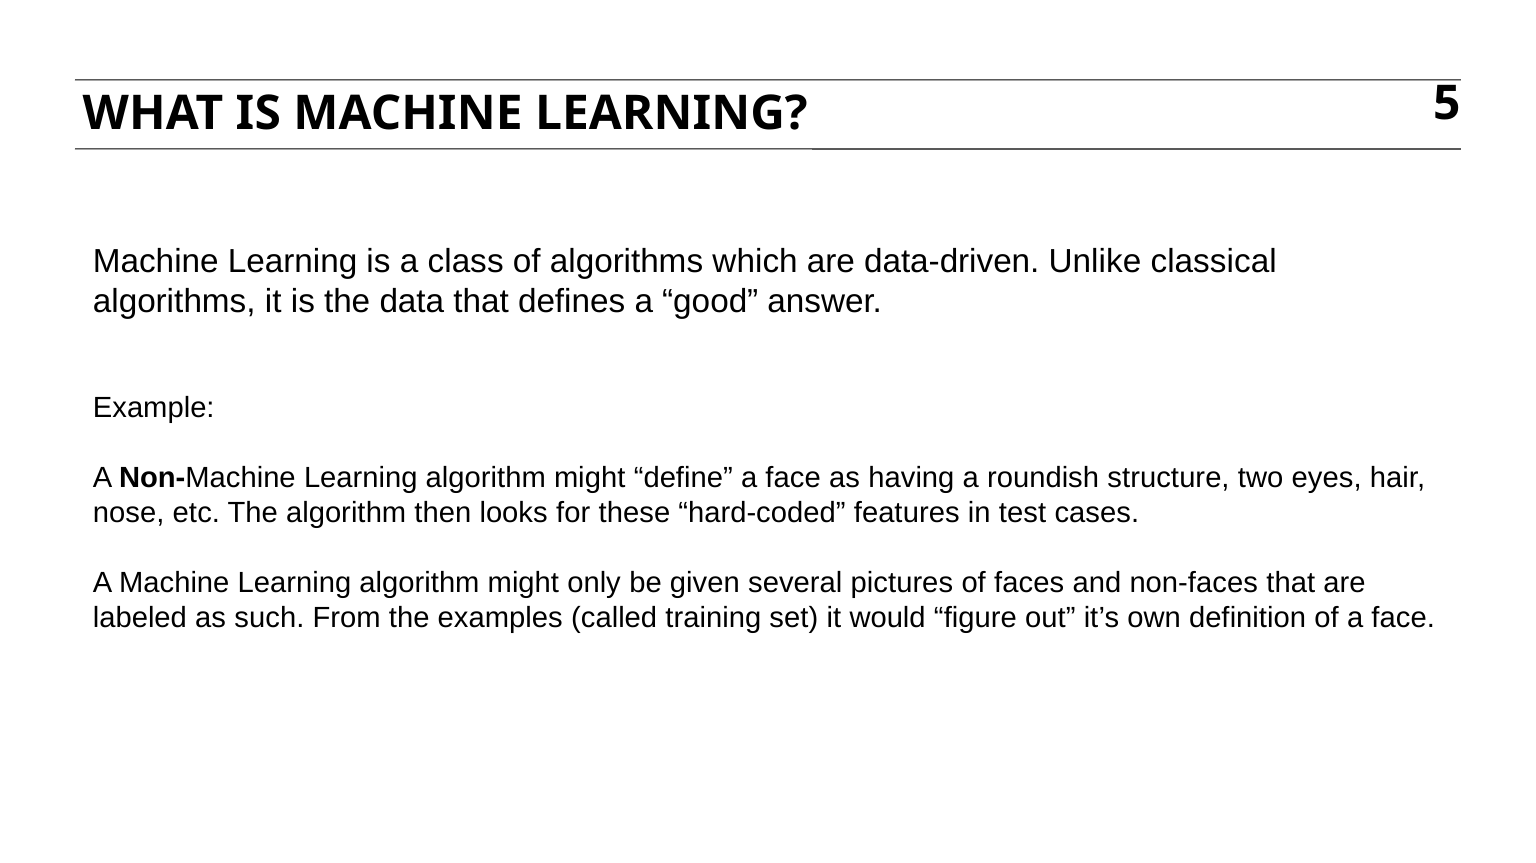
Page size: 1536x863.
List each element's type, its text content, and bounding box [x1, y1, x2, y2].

slide_number 5 [1419, 86, 1461, 138]
list What is machine learning? [67, 81, 1118, 132]
subtitle Machine Learning is a class of algorithms which are data-driven. Unlike classical algorithms, it is the data that defines a “good” answer. Example: A Non-Machine Learning algorithm might “define” a face as having a roundish structure, two eyes, hair, nose, etc. The algorithm then looks for these “hard-coded” features in test cases. A Machine Learning algorithm might only be given several pictures of faces and non-faces that are labeled as such. From the examples (called training set) it would “figure out” it’s own definition of a face. [92, 193, 1456, 782]
